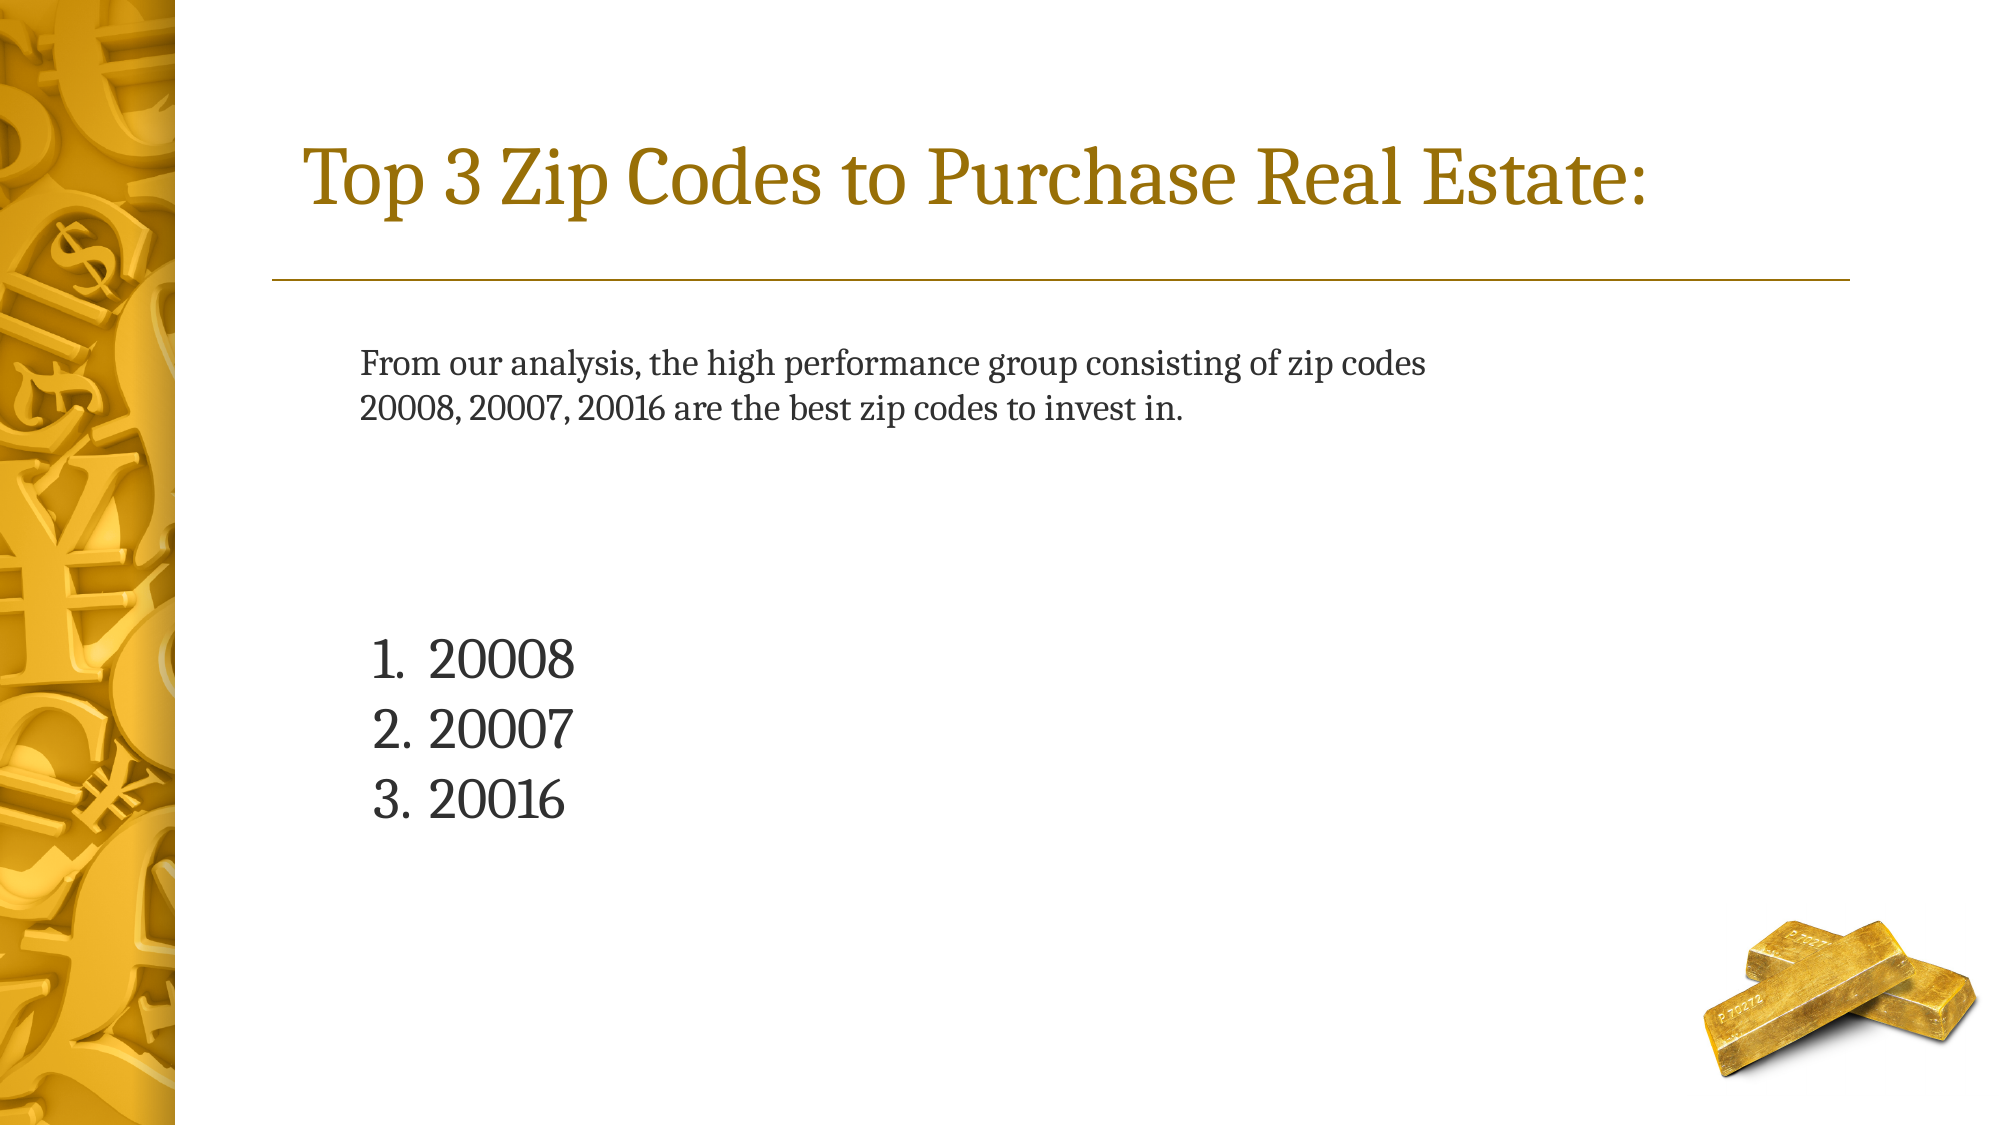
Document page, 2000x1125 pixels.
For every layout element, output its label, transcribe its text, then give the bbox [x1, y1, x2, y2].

text_box 20008 20007 20016 [358, 612, 591, 838]
text_box From our analysis, the high performance group consisting of zip codes 20008, 20007, 20016 are the best zip codes to invest in. [345, 330, 1451, 436]
picture [0, 0, 175, 1125]
title Top 3 Zip Codes to Purchase Real Estate: [287, 29, 1900, 230]
picture [1687, 903, 2000, 1096]
